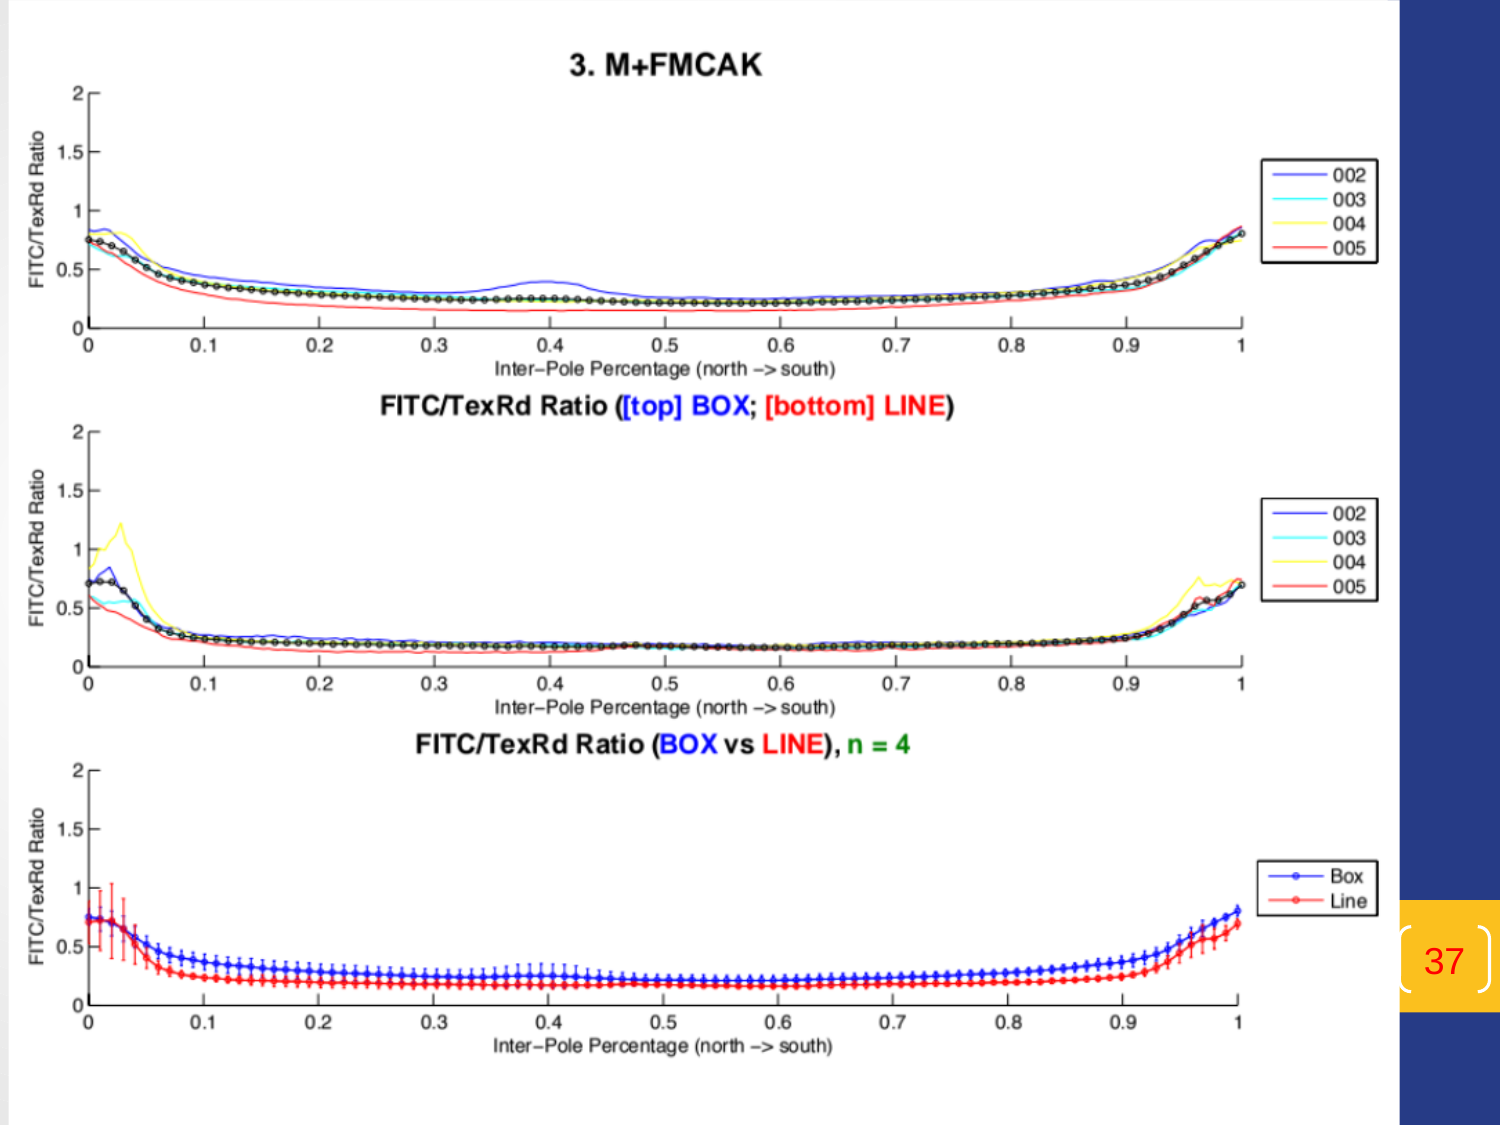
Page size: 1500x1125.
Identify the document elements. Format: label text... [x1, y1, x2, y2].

slide_number 37 [1400, 925, 1492, 994]
picture [140, 0, 1267, 1125]
